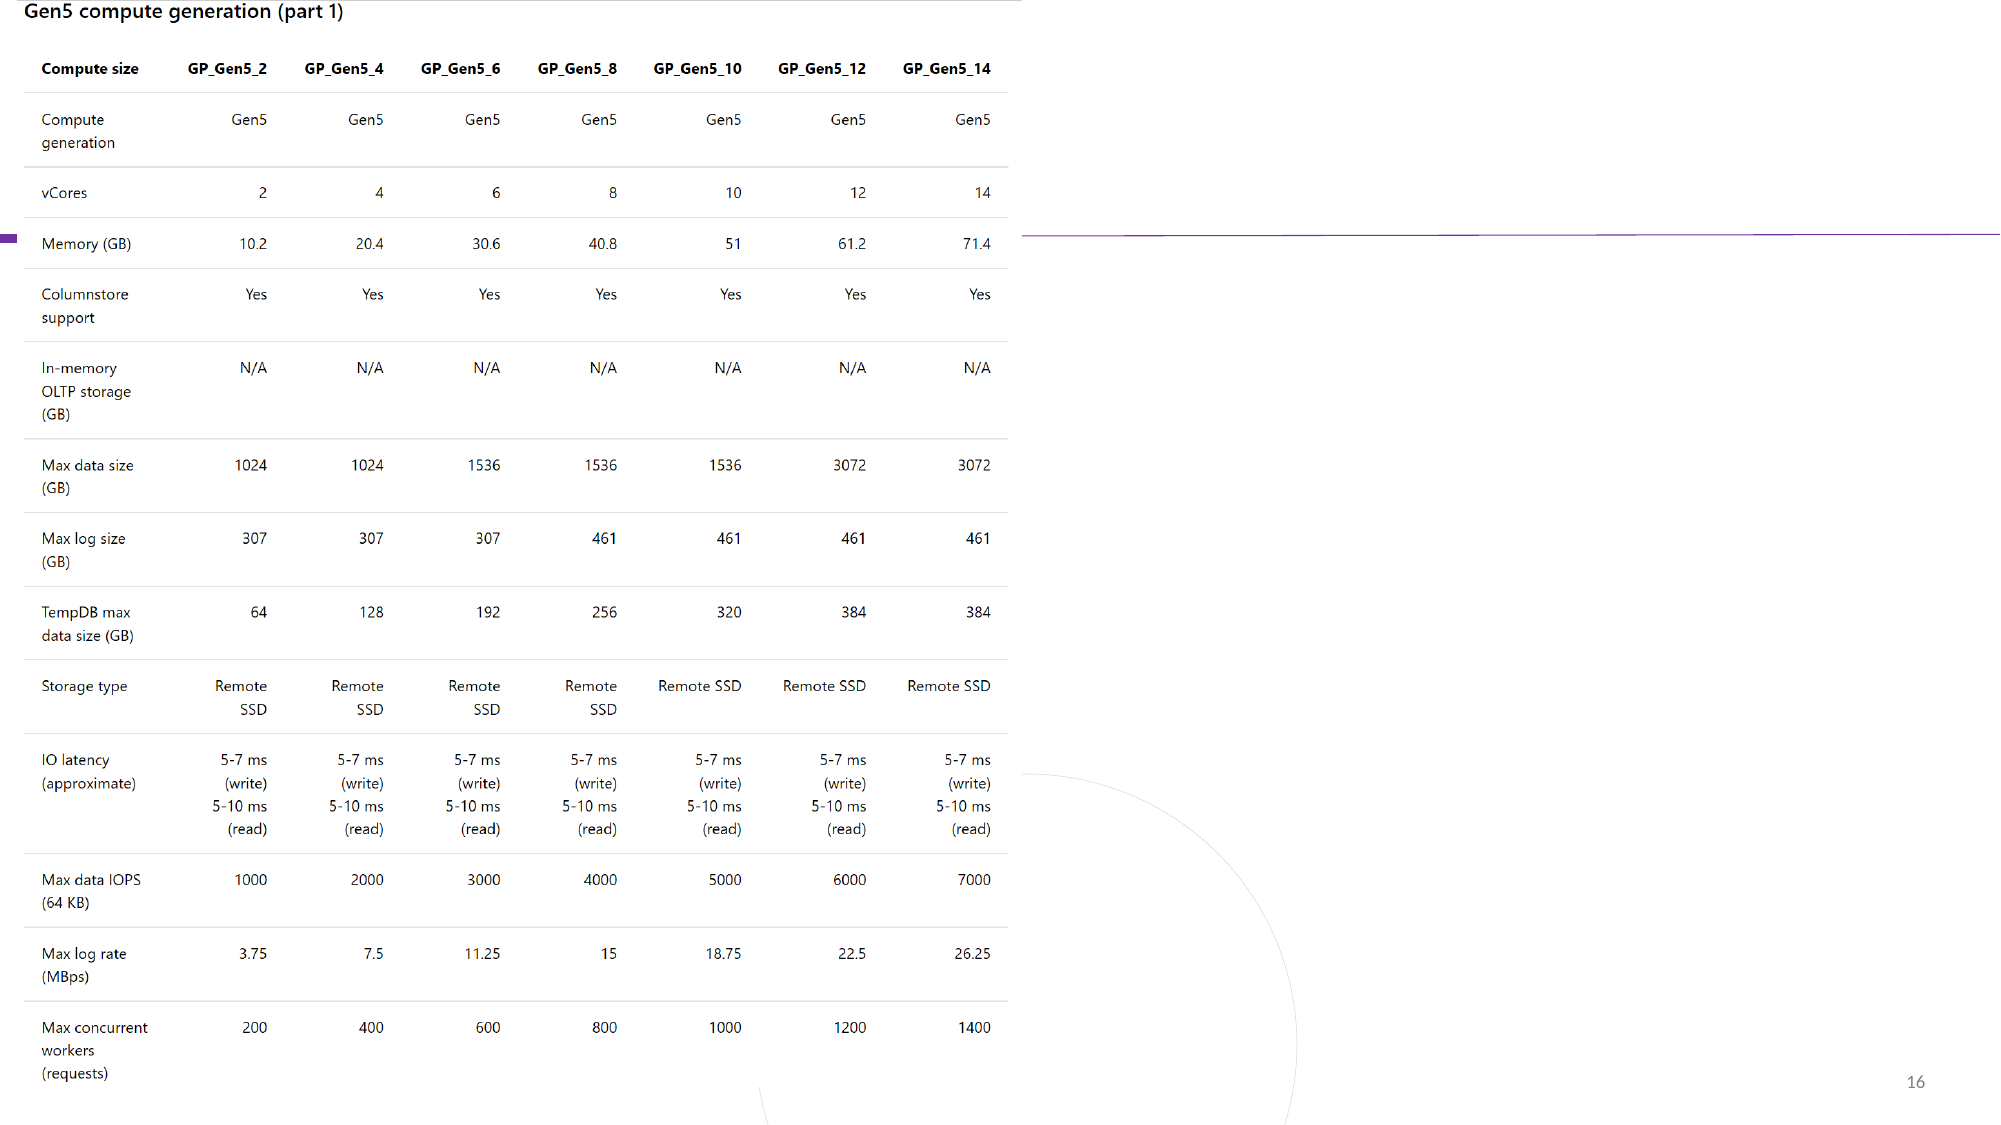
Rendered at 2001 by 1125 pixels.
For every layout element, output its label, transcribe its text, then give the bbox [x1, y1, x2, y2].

picture [17, 0, 1022, 1087]
slide_number 16 [1490, 1060, 1941, 1102]
